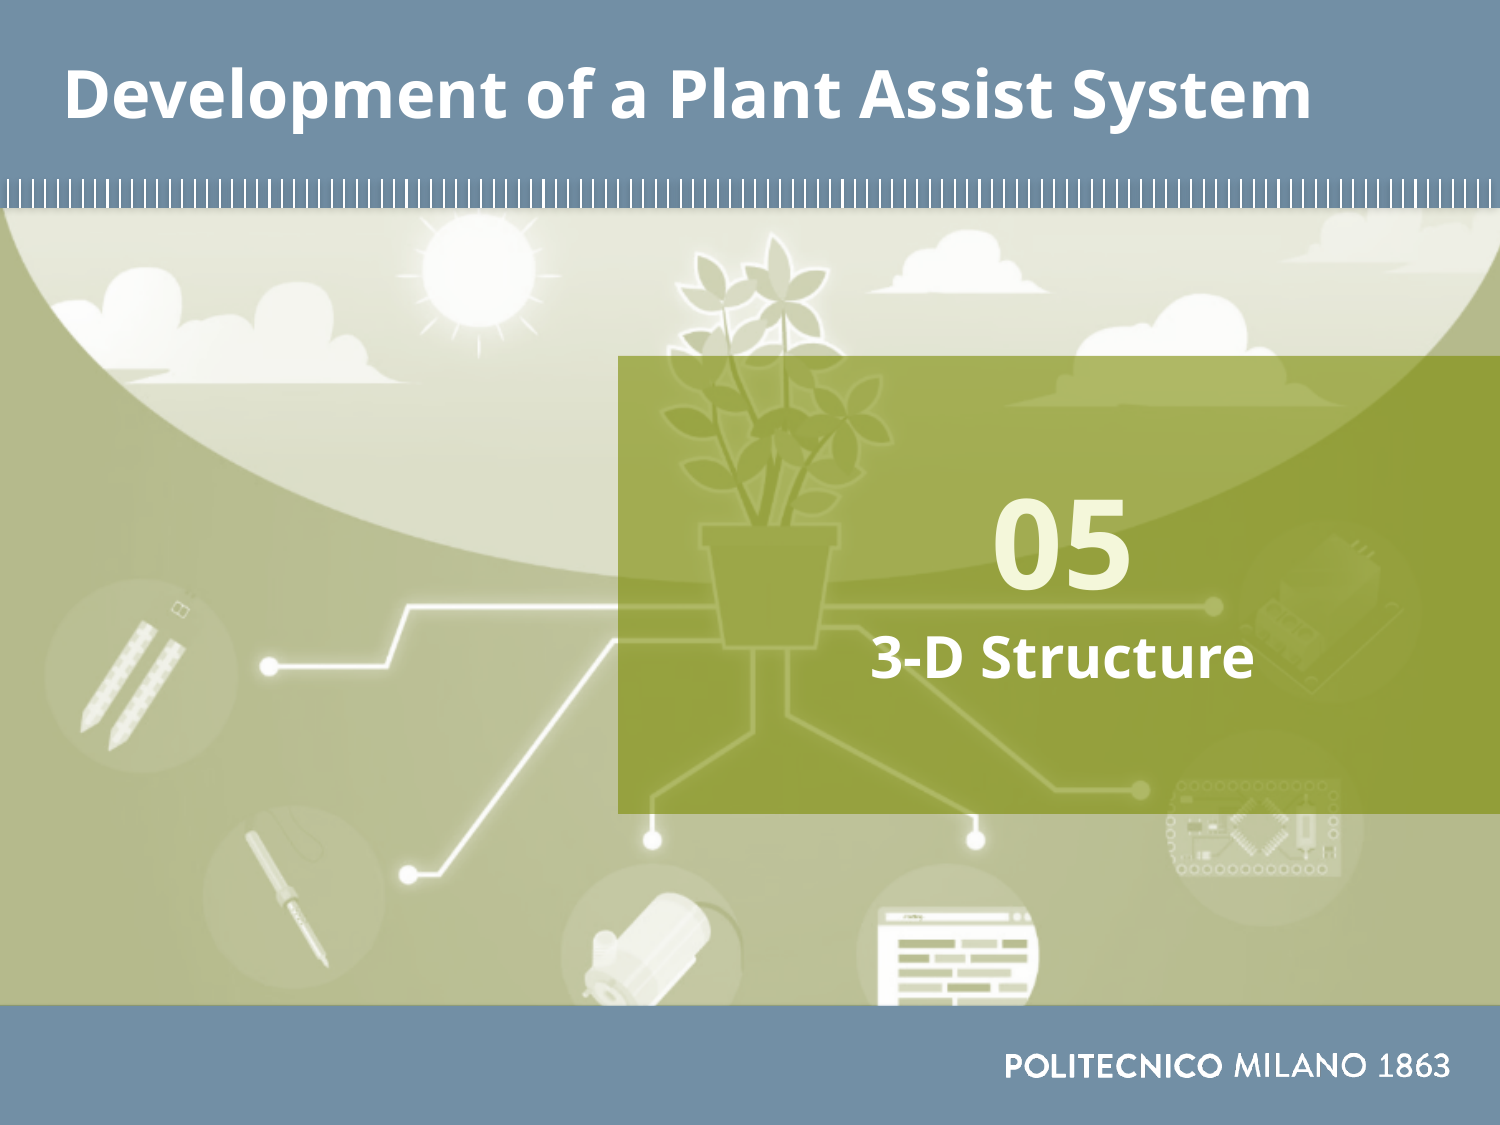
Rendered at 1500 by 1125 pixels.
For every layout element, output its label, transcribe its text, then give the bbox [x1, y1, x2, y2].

picture [0, 208, 1500, 1006]
title Development of a Plant Assist System [47, 22, 1455, 161]
picture [999, 1041, 1456, 1089]
